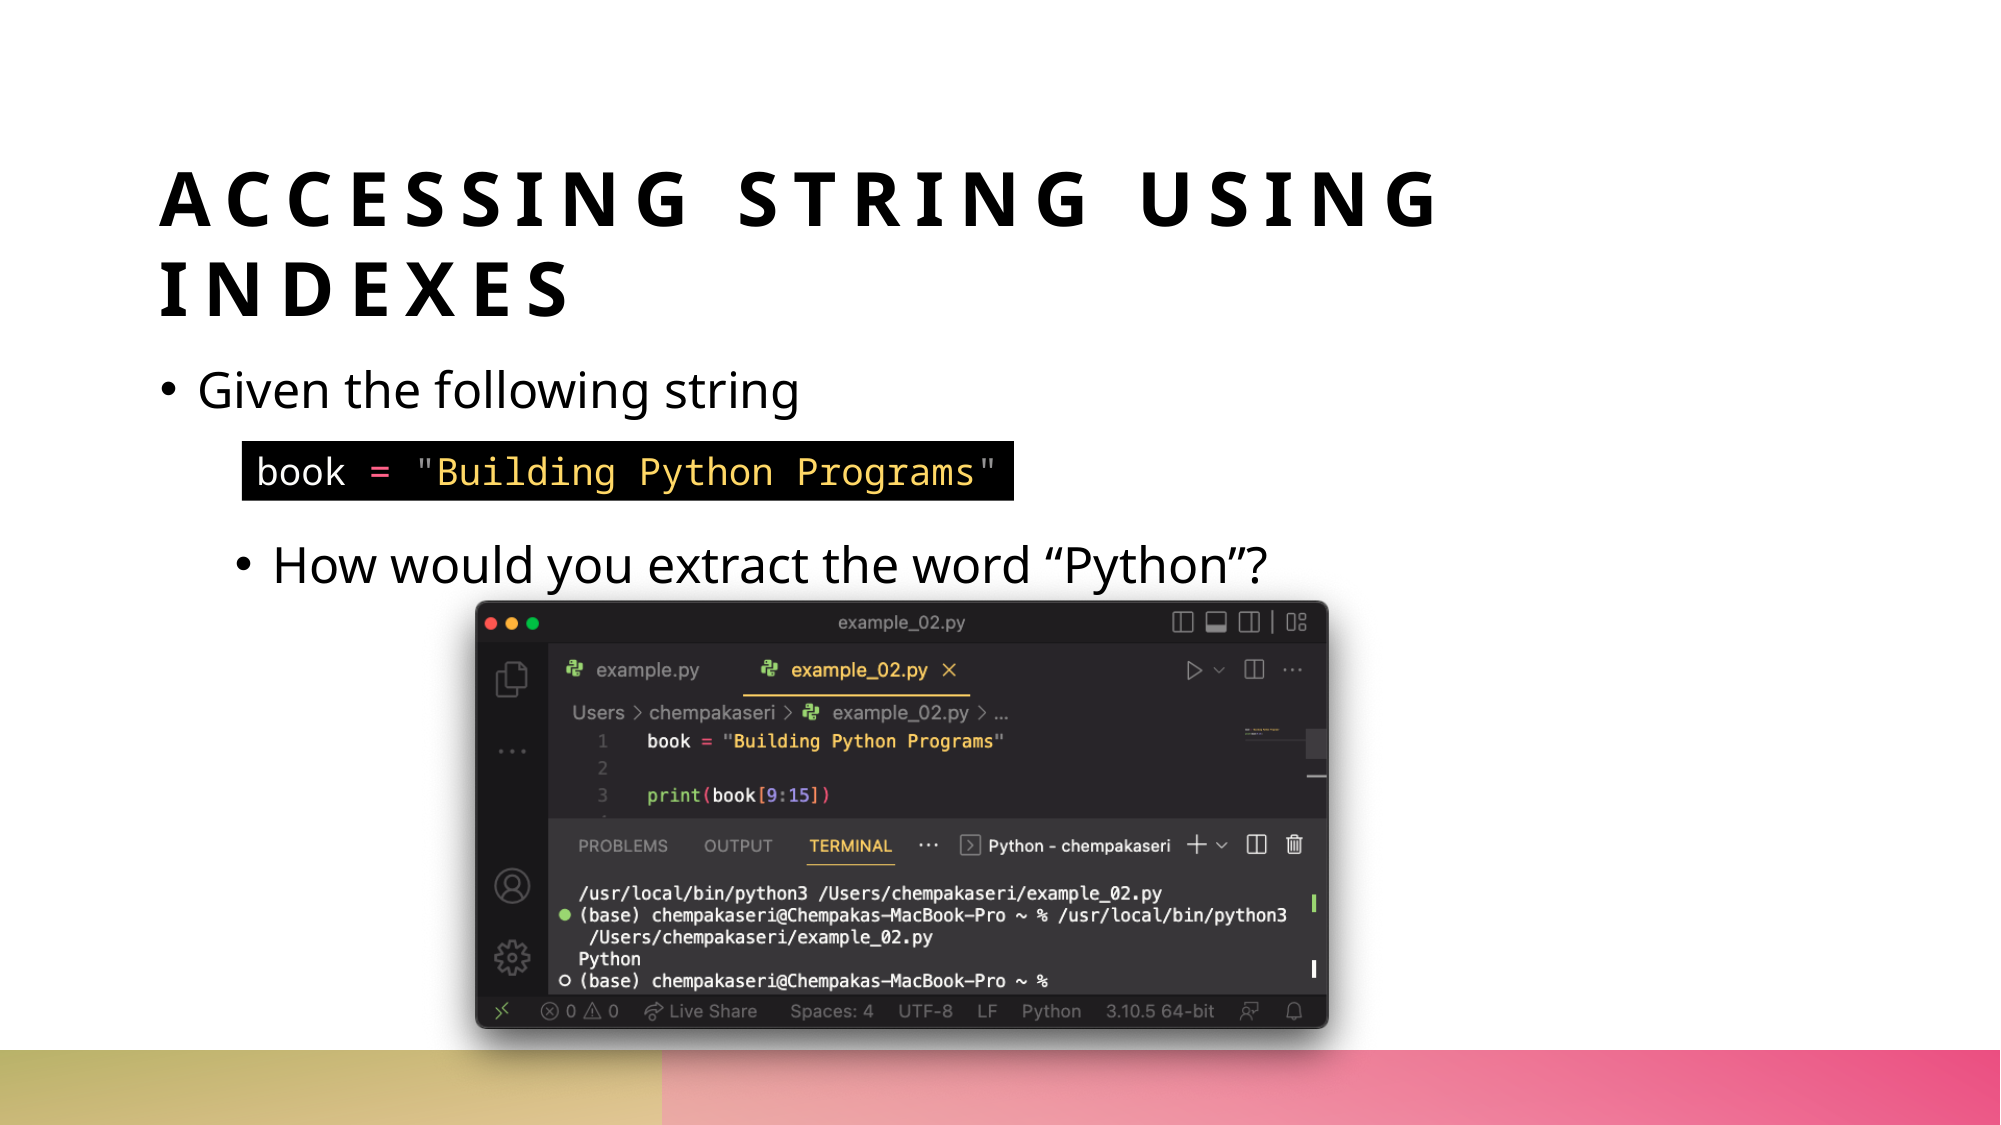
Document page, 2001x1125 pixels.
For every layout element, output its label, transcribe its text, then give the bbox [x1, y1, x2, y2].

text_box book = "Building Python Programs" [241, 441, 1014, 501]
title Accessing string using indexes [159, 128, 1840, 332]
picture [418, 562, 1386, 1105]
list Given the following string How would you extract the word “Python”? [159, 346, 1840, 996]
